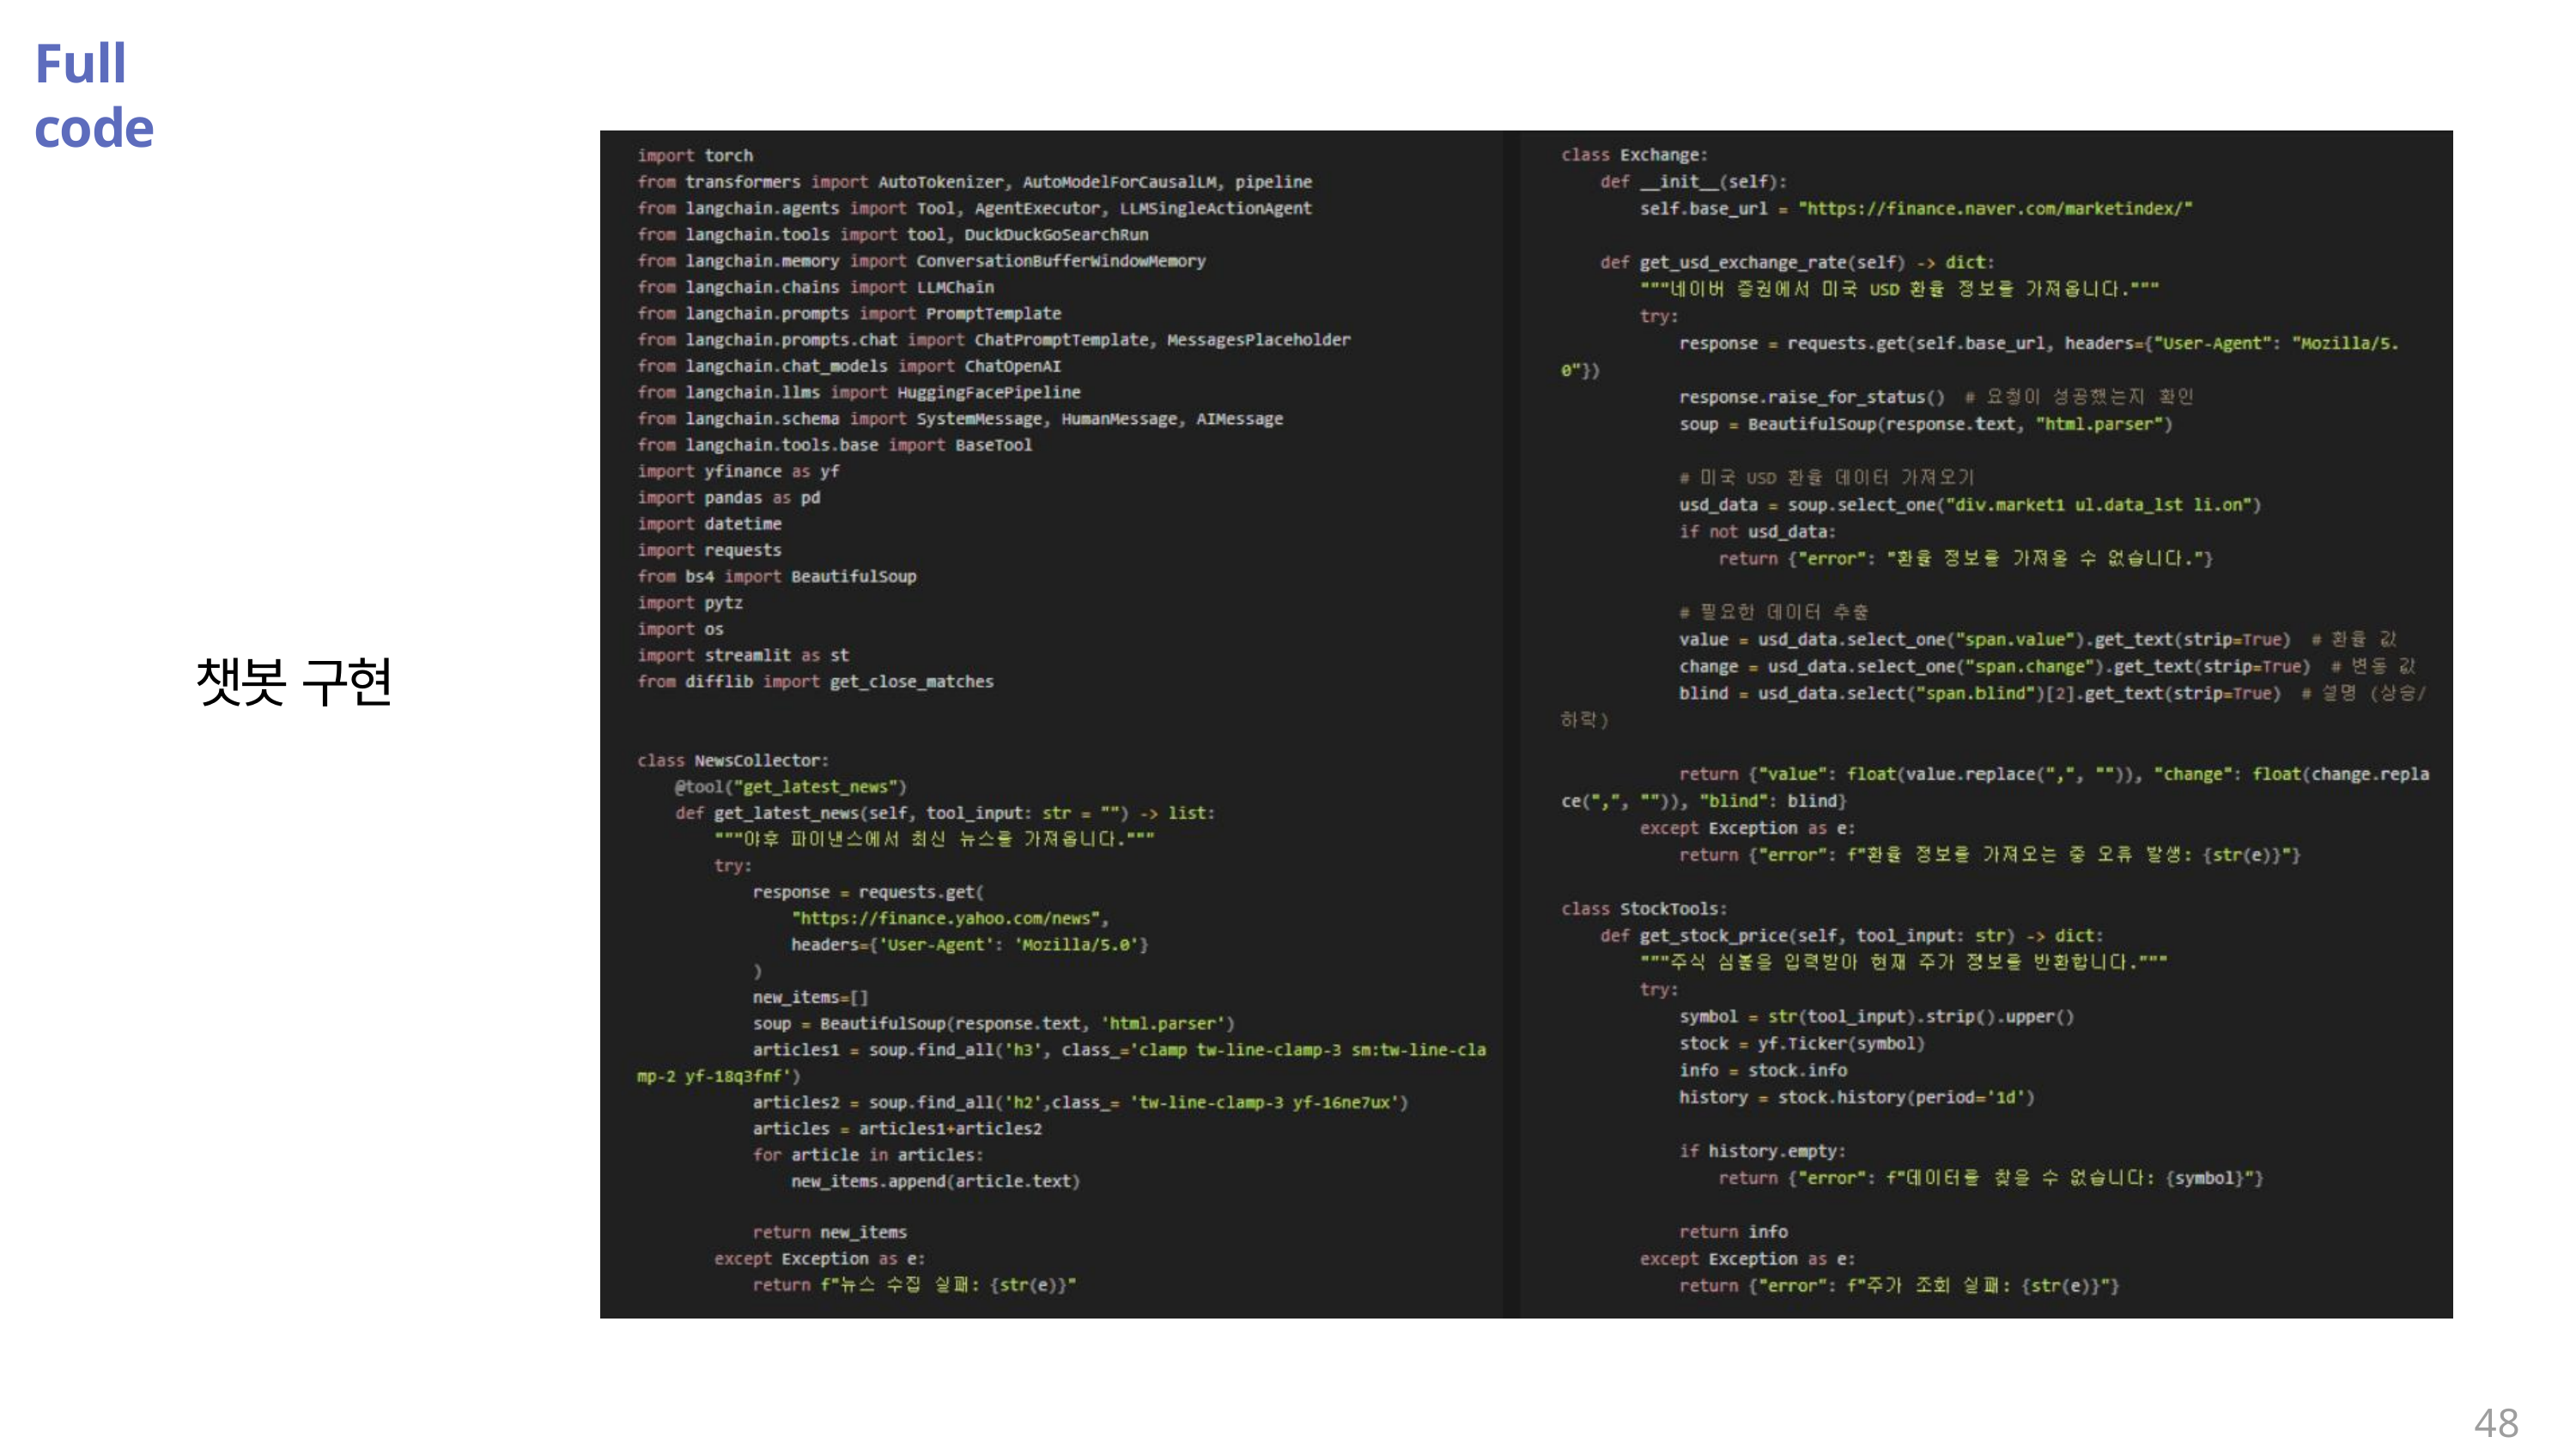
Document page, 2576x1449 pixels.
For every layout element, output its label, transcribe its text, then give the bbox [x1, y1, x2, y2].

text_box 챗봇 구현 [192, 647, 406, 714]
text_box Full code [32, 27, 244, 158]
slide_number 48 [2469, 1390, 2528, 1449]
picture [600, 130, 2453, 1319]
